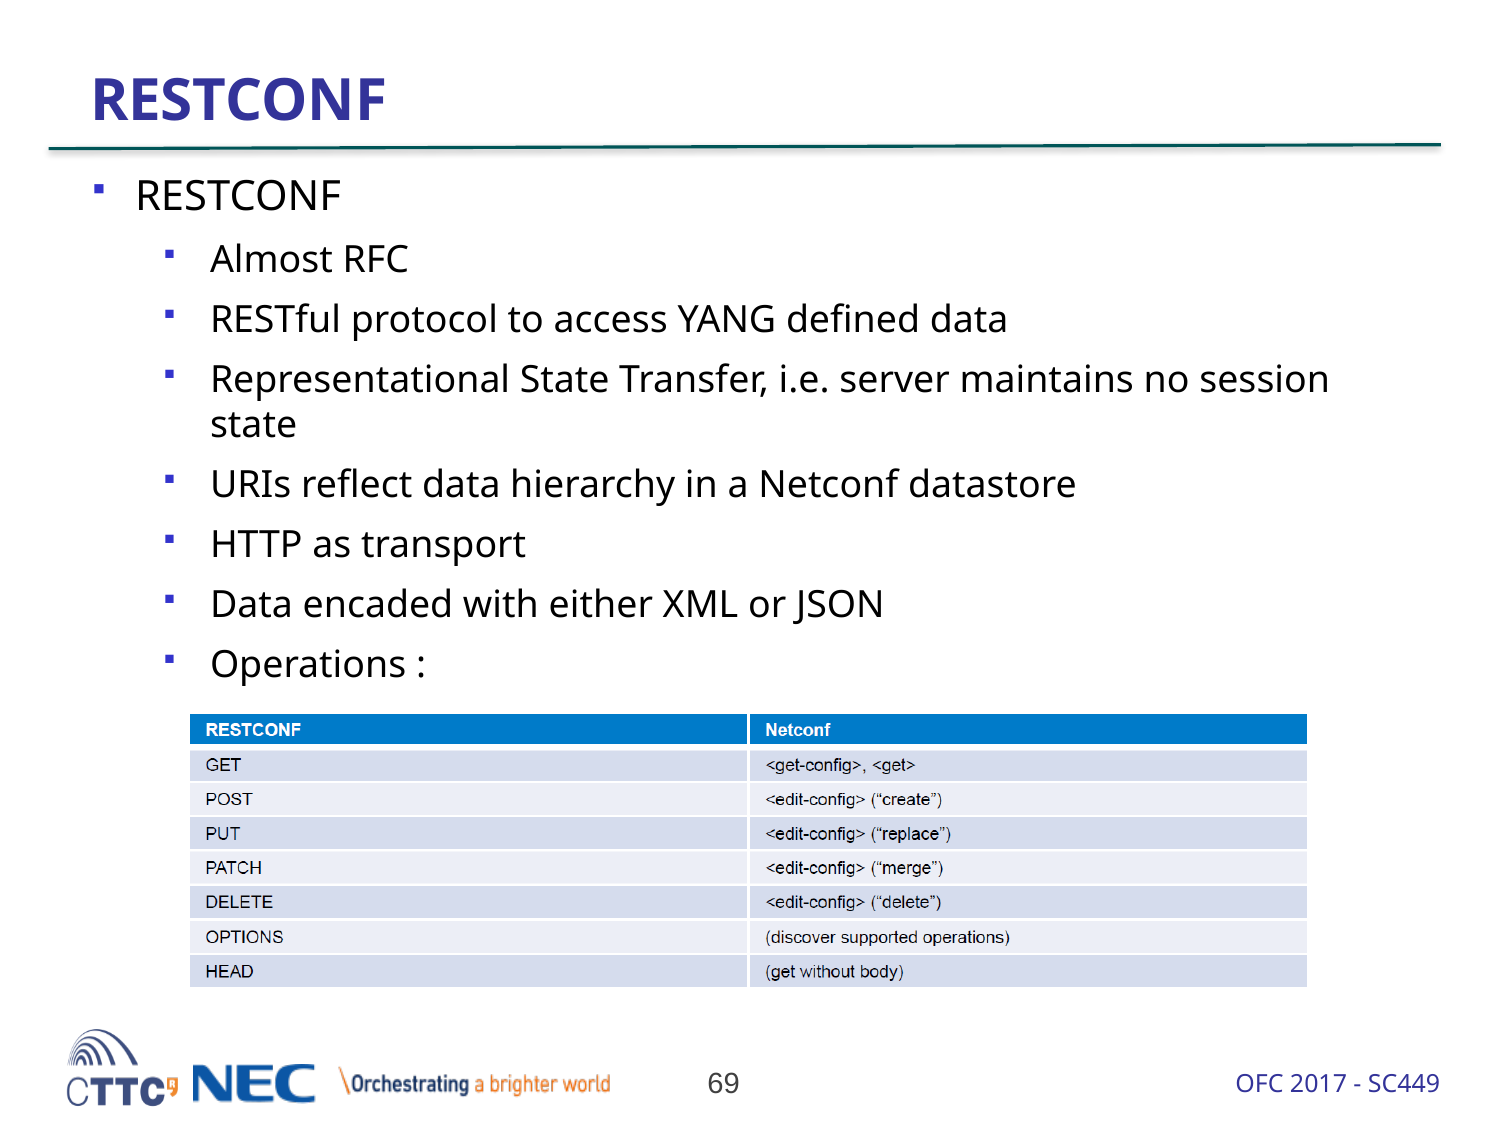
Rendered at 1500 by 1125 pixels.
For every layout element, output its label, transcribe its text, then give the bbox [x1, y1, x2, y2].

picture [187, 707, 1313, 993]
picture [64, 1027, 180, 1110]
slide_number 69 [651, 1057, 797, 1118]
title RESTCONF [74, 57, 1426, 141]
footer OFC 2017 - SC449 [1220, 1060, 1491, 1102]
picture [193, 1064, 611, 1104]
list RESTCONF Almost RFC RESTful protocol to access YANG defined data Representational State Transfer, i.e. server maintains no session state URIs reflect data hierarchy in a Netconf datastore HTTP as transport Data encaded with either XML or JSON Operations : [74, 160, 1426, 1024]
